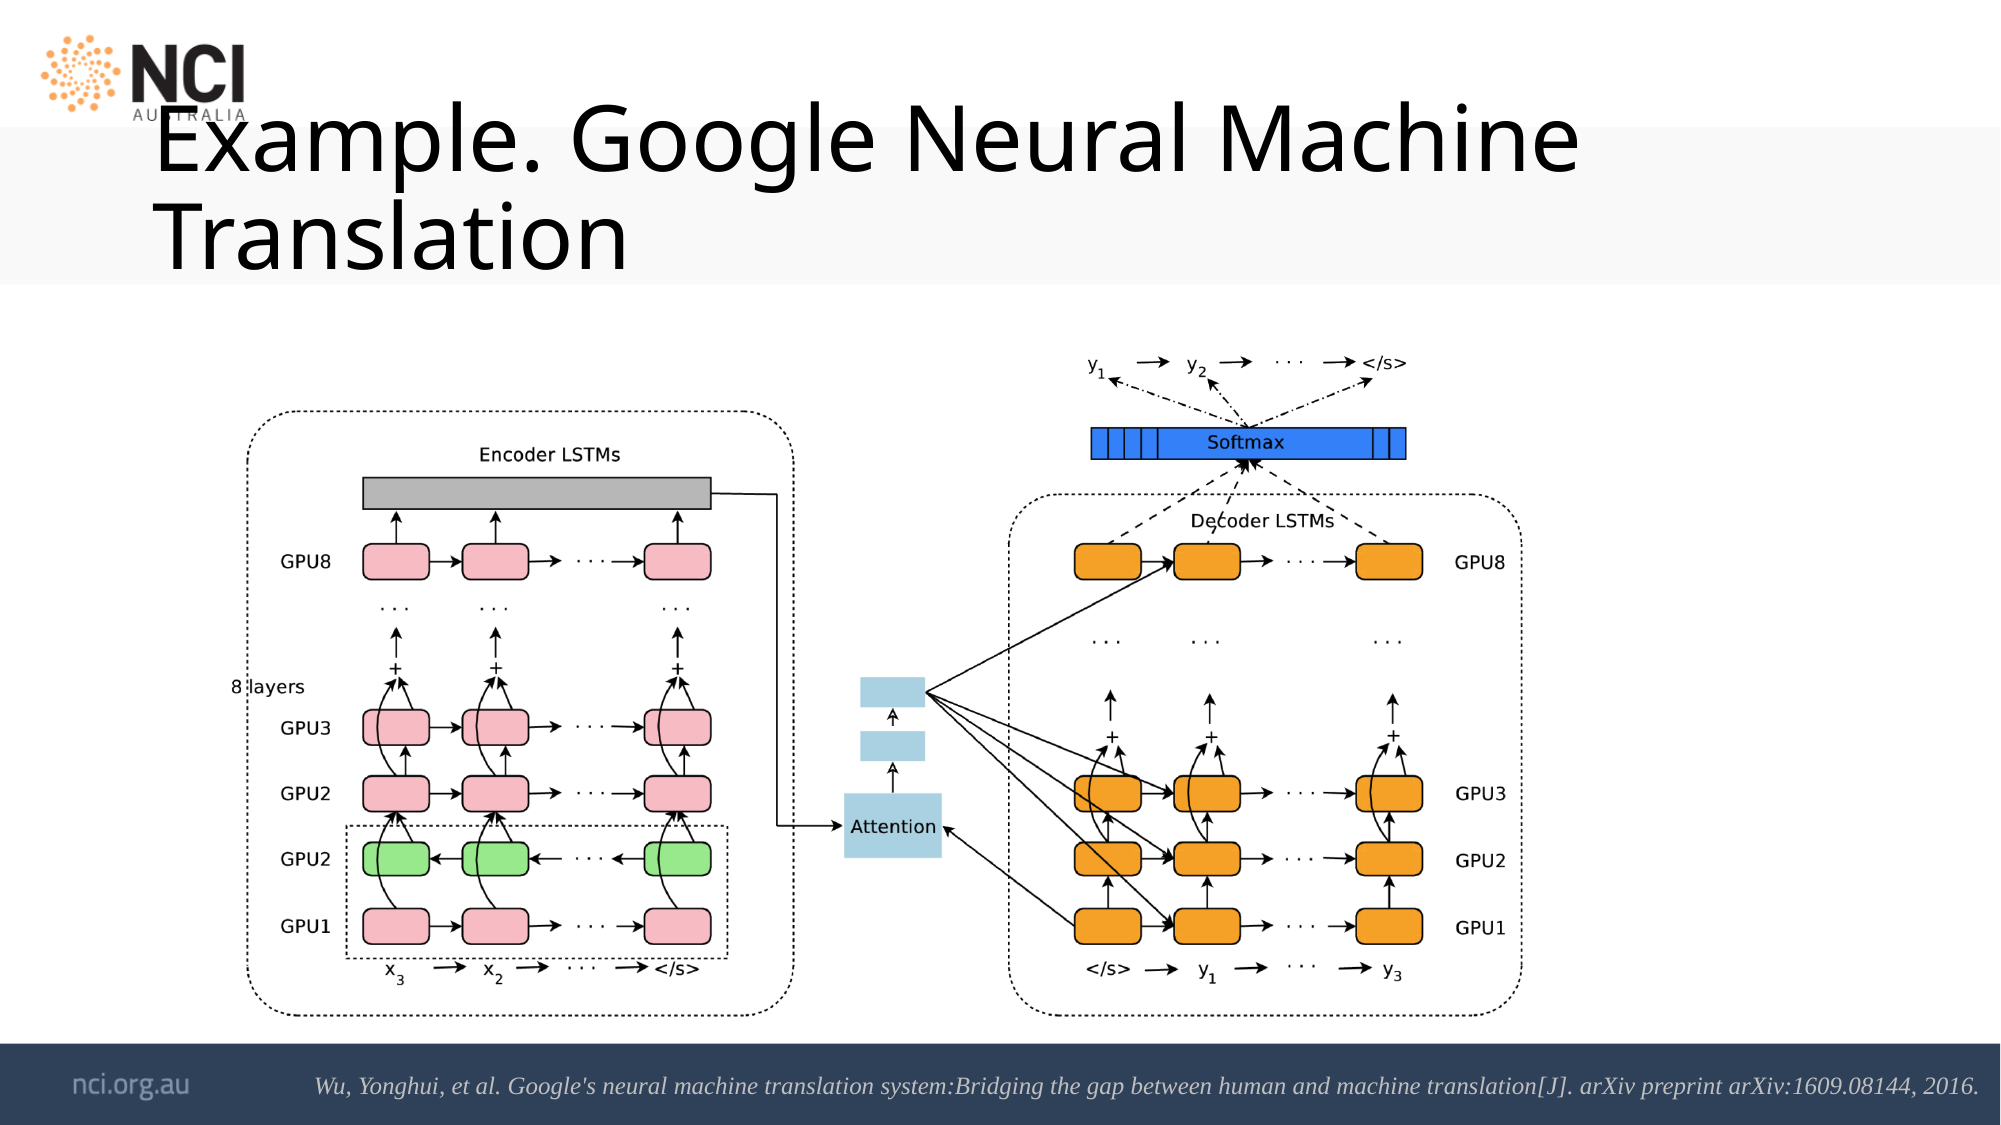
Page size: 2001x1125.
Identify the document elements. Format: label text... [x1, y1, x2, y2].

text_box Wu, Yonghui, et al. Google's neural machine translation system:Bridging the gap between human and machine translation[J]. arXiv preprint arXiv:1609.08144, 2016. [292, 1062, 1997, 1107]
title Example. Google Neural Machine Translation [137, 82, 1863, 300]
picture [0, 0, 2001, 1125]
